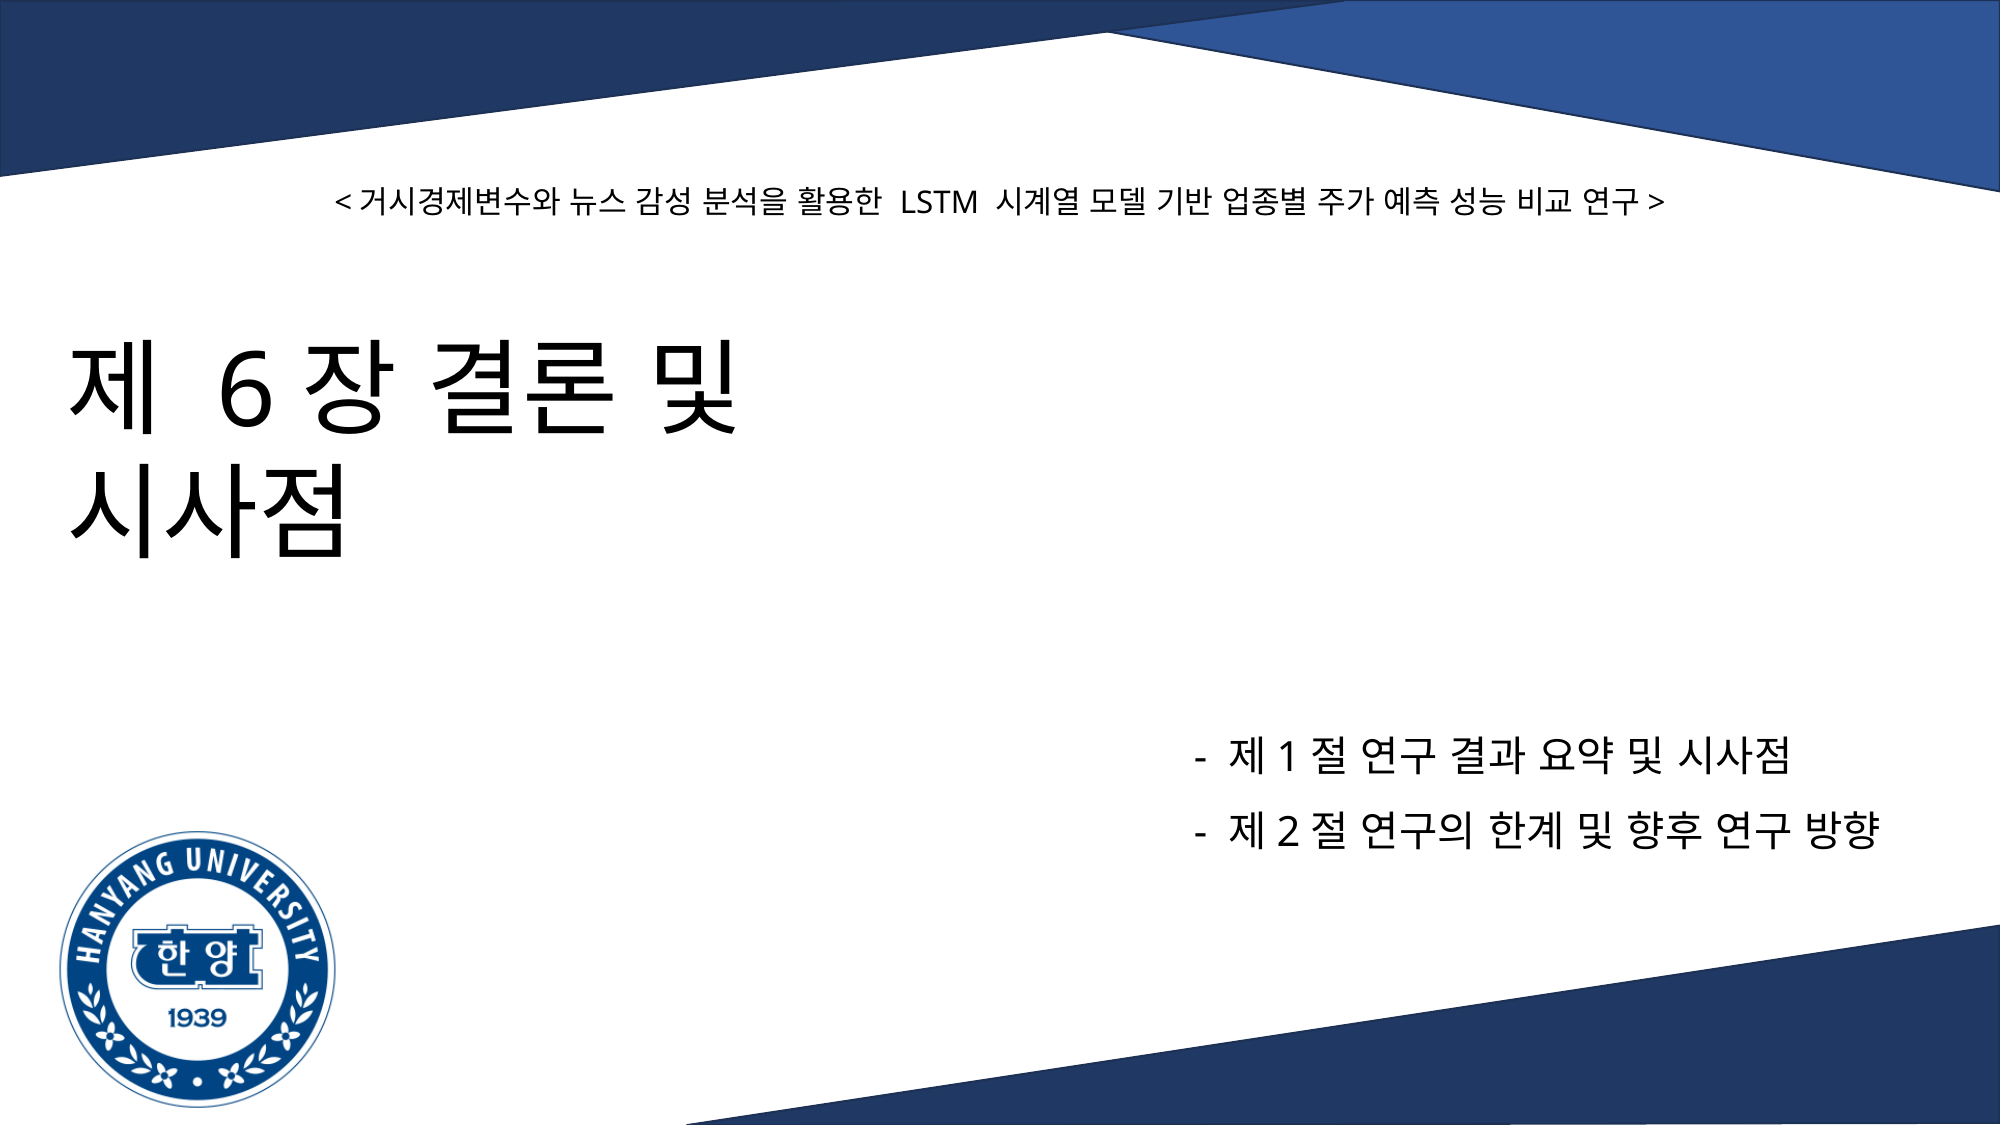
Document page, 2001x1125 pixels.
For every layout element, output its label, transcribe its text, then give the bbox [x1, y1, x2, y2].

text_box 한양대학교 일반대학원 경영컨설팅학과 석사 1기 이정현 [1109, 925, 1945, 1016]
text_box 제 6장 결론 및 시사점 [51, 314, 995, 580]
text_box - 제1절 연구 결과 요약 및 시사점 - 제2절 연구의 한계 및 향후 연구 방향 [1168, 697, 1928, 863]
text_box [686, 924, 2000, 1125]
text_box <거시경제변수와 뉴스 감성 분석을 활용한 LSTM 시계열 모델 기반 업종별 주가 예측 성능 비교 연구> [316, 175, 1684, 228]
text_box [0, 0, 1344, 177]
text_box [1110, 0, 2000, 193]
picture [44, 825, 351, 1115]
